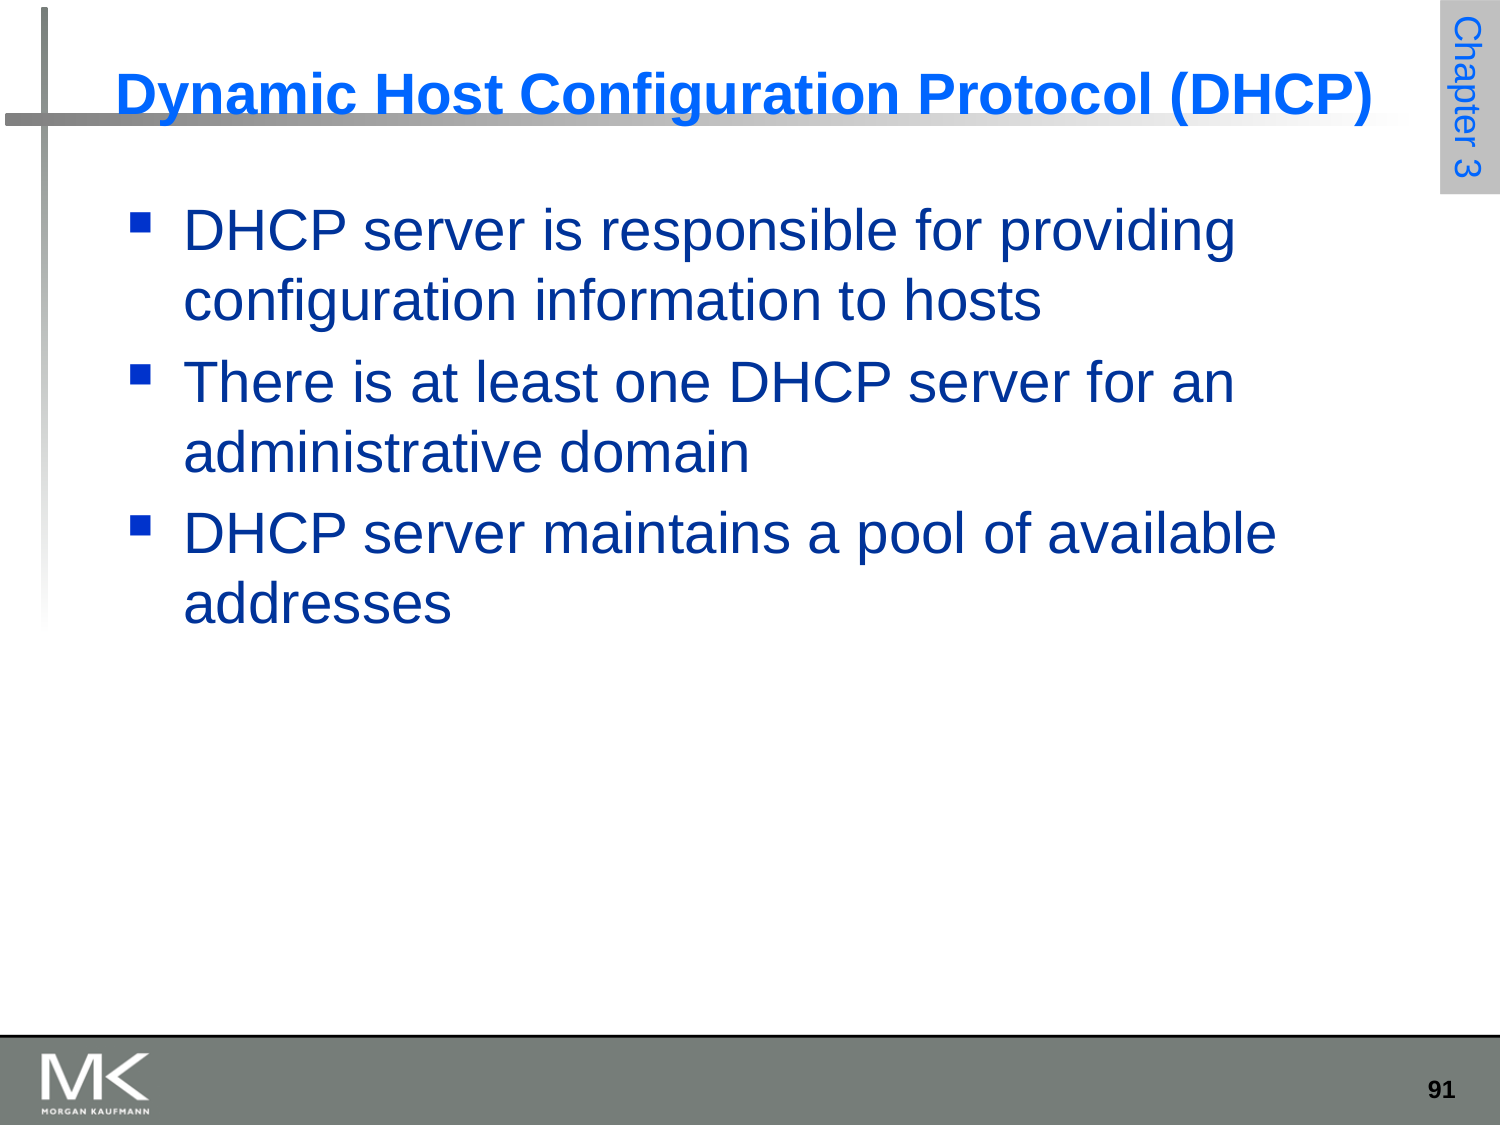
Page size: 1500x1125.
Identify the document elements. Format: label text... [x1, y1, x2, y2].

title Dynamic Host Configuration Protocol (DHCP) [100, 48, 1459, 135]
list DHCP server is responsible for providing configuration information to hosts There is at least one DHCP server for an administrative domain DHCP server maintains a pool of available addresses [112, 184, 1469, 1024]
picture [29, 1046, 160, 1123]
